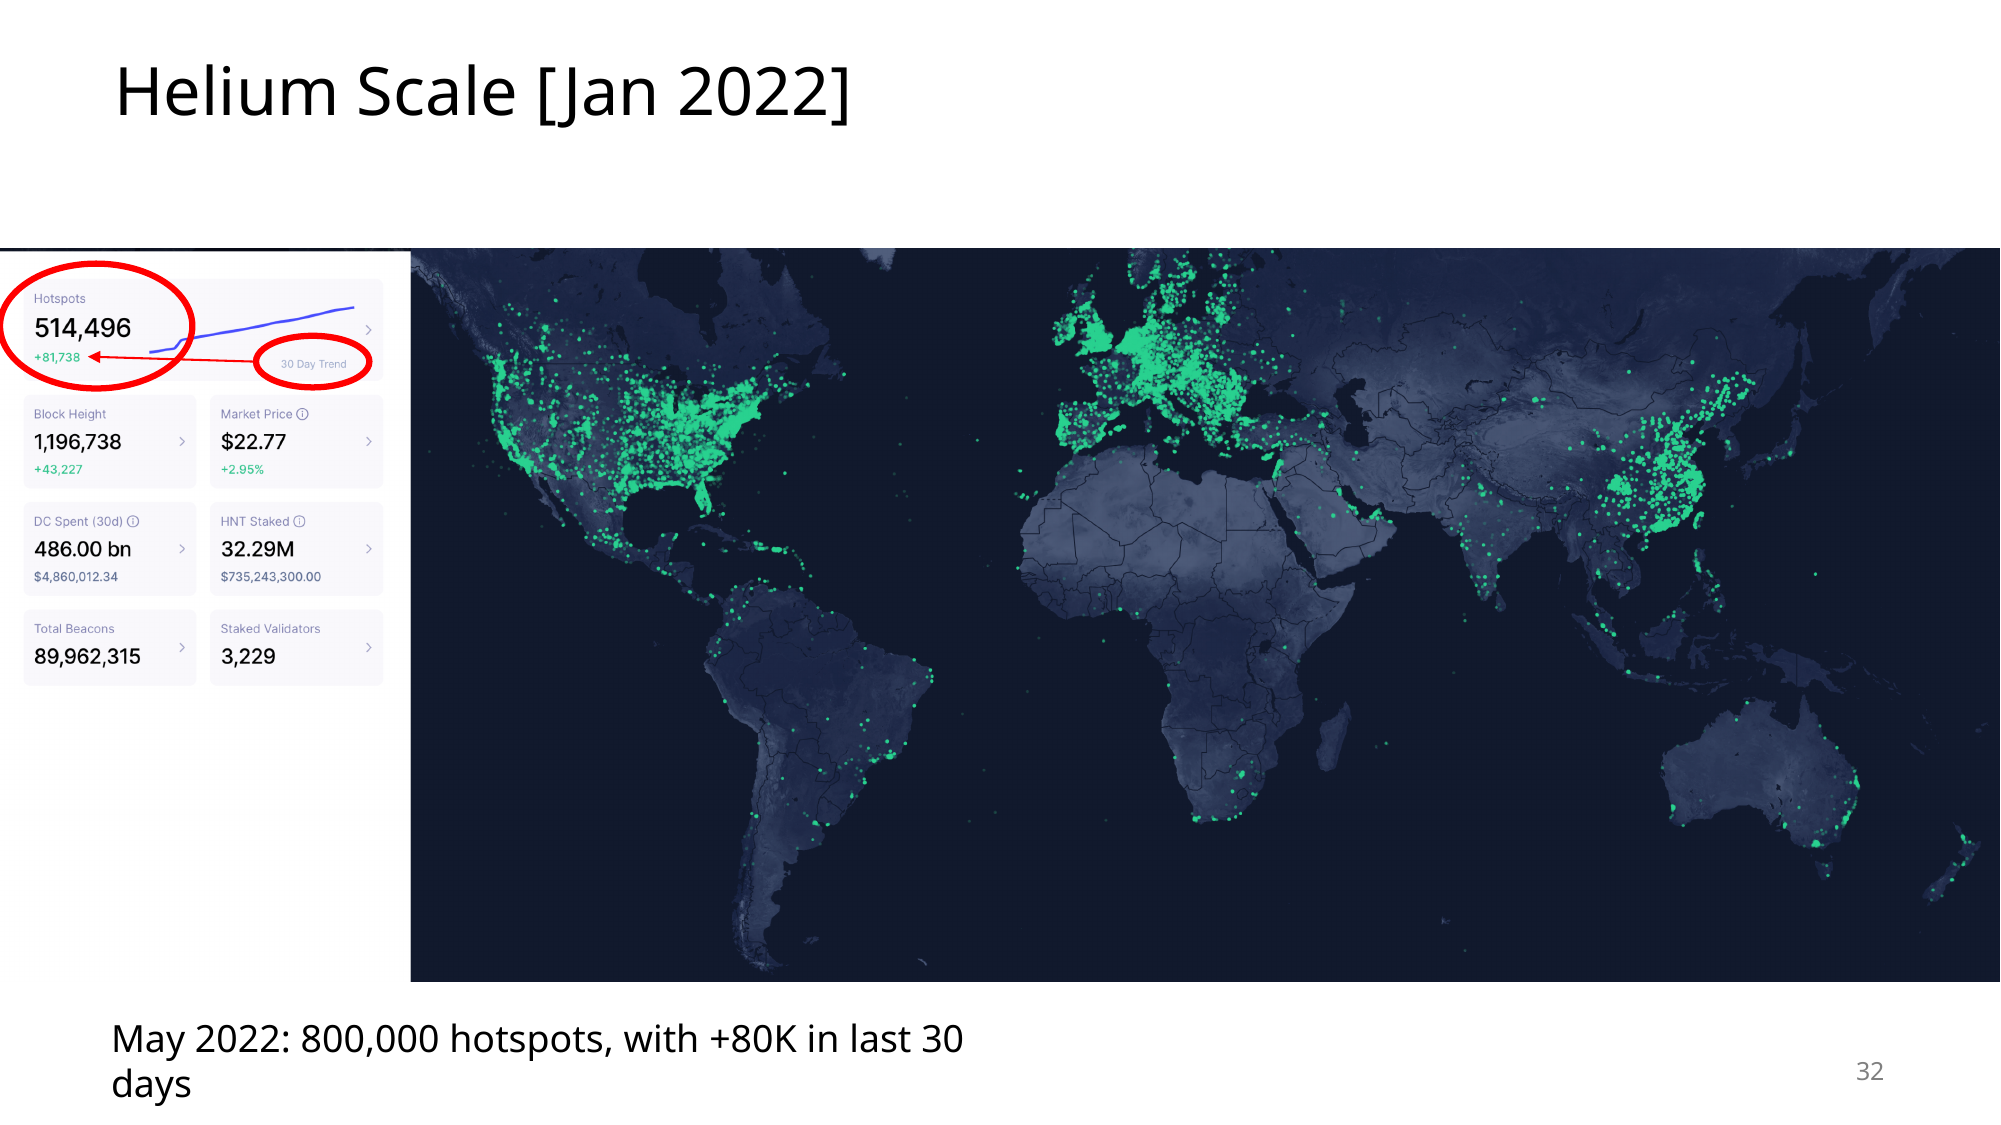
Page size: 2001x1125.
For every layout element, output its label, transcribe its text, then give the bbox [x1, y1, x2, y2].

picture [0, 248, 2000, 982]
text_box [87, 335, 370, 388]
title Helium Scale [Jan 2022] [99, 37, 1900, 150]
slide_number 32 [1749, 1042, 1900, 1103]
text_box May 2022: 800,000 hotspots, with +80K in last 30 days [96, 1008, 1051, 1113]
